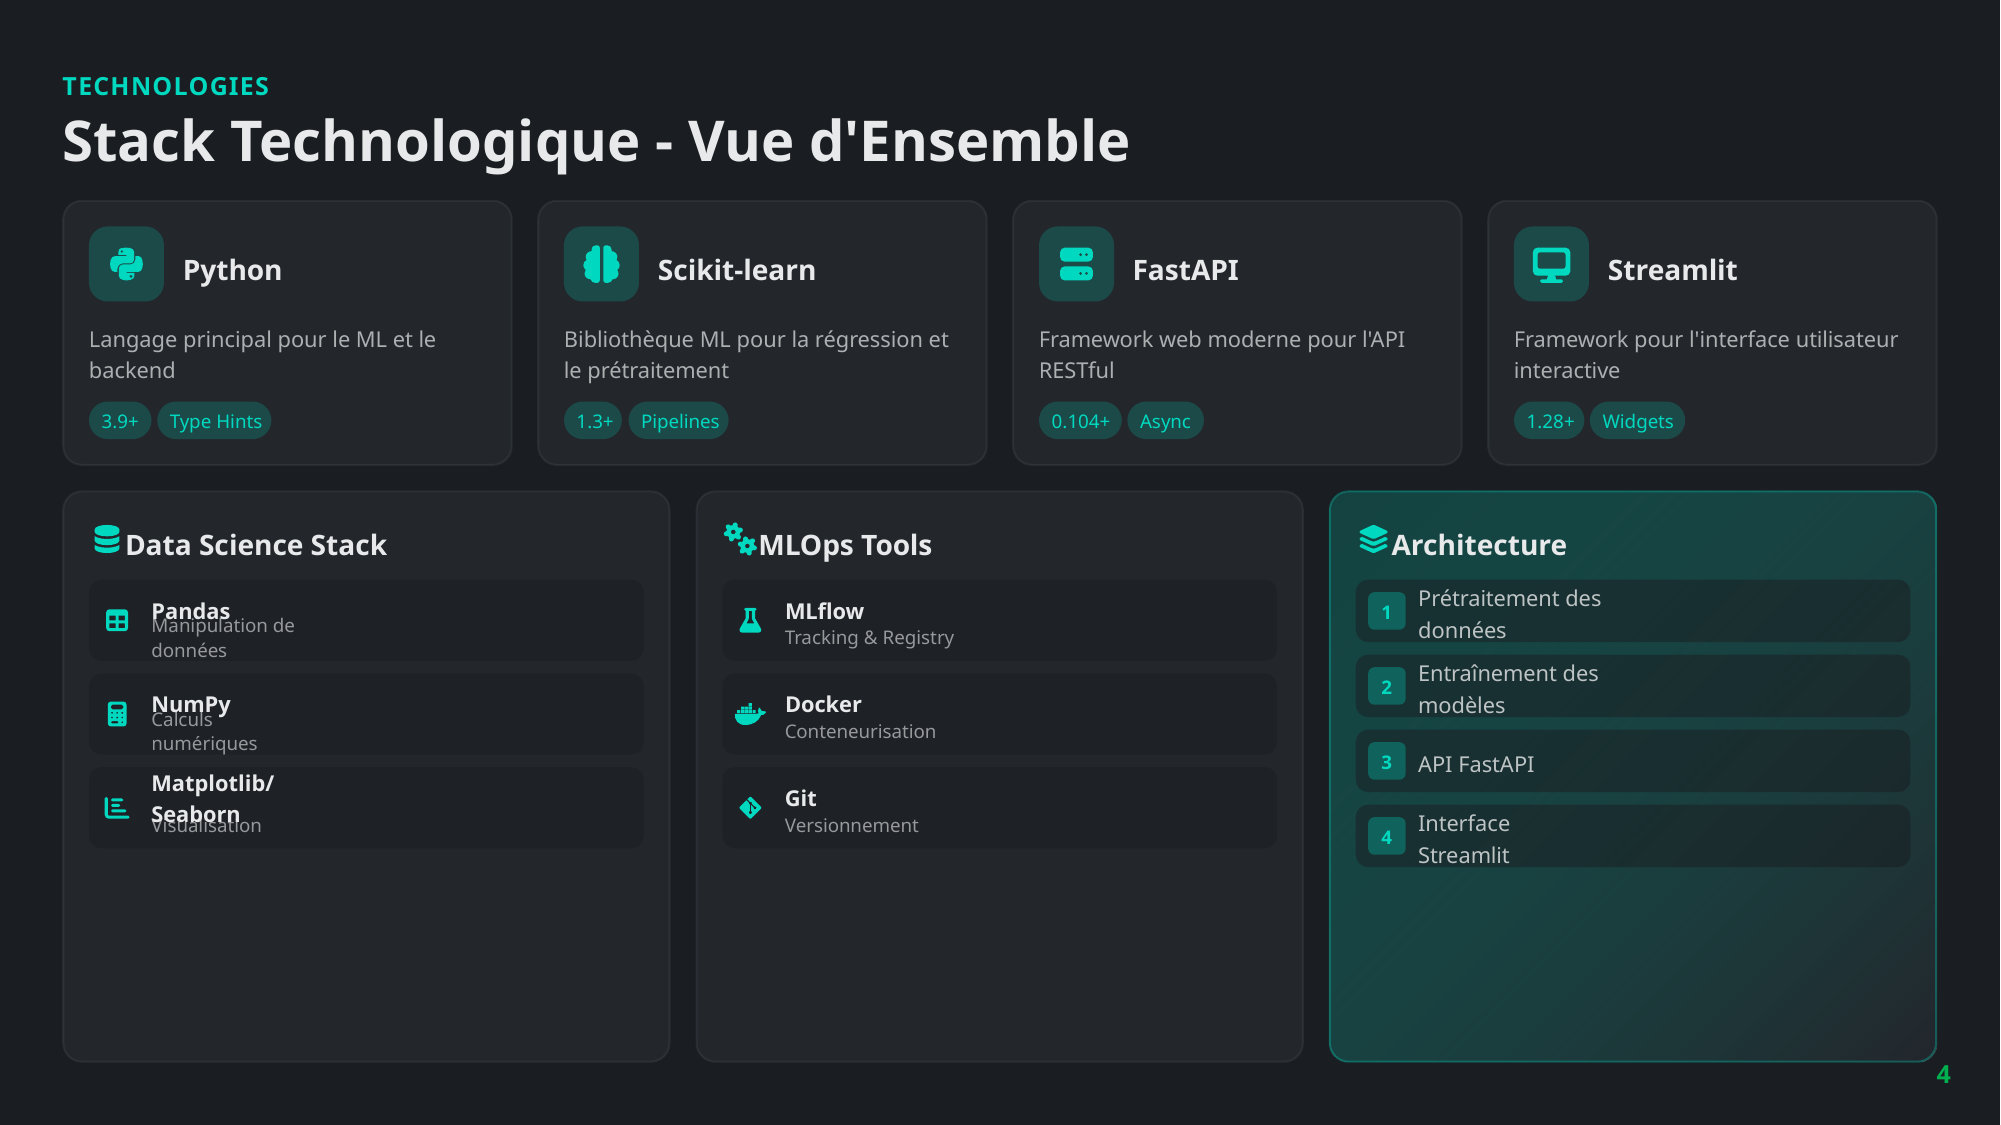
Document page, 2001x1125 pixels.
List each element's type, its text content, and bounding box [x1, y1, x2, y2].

text_box Framework pour l'interface utilisateur interactive [1513, 320, 1922, 383]
text_box Data Science Stack [124, 517, 658, 561]
text_box [722, 673, 1278, 755]
text_box [1513, 226, 1589, 302]
text_box 4 [1363, 817, 1411, 855]
text_box [1355, 654, 1911, 718]
text_box FastAPI [1132, 242, 1246, 286]
text_box Manipulation de données [151, 623, 369, 649]
text_box 1.28+ [1514, 401, 1589, 440]
text_box [1359, 543, 1388, 553]
text_box Pipelines [628, 401, 738, 440]
text_box [1013, 200, 1462, 465]
text_box [603, 245, 620, 283]
text_box [110, 247, 143, 281]
text_box Python [182, 242, 288, 286]
text_box 4 [1936, 1050, 1962, 1088]
text_box [739, 796, 762, 819]
text_box Git [784, 779, 923, 811]
text_box [563, 226, 639, 302]
text_box NumPy [151, 685, 325, 718]
text_box 1 [1363, 592, 1411, 630]
text_box 3.9+ [89, 401, 157, 440]
text_box [1039, 226, 1115, 302]
text_box [104, 796, 130, 819]
text_box [89, 767, 644, 849]
text_box [739, 607, 762, 633]
text_box [1488, 200, 1937, 465]
text_box MLOps Tools [758, 517, 1292, 561]
text_box [1355, 729, 1911, 793]
text_box [1355, 804, 1911, 868]
text_box [1060, 266, 1093, 281]
text_box [696, 491, 1303, 1062]
text_box Widgets [1589, 401, 1695, 440]
text_box Stack Technologique - Vue d'Ensemble [62, 112, 1966, 175]
text_box Async [1127, 401, 1214, 440]
text_box [737, 536, 757, 556]
text_box Matplotlib/Seaborn [151, 779, 350, 811]
text_box Docker [784, 685, 938, 718]
text_box Scikit-learn [657, 242, 819, 286]
text_box [1532, 247, 1571, 283]
text_box API FastAPI [1418, 745, 1544, 777]
text_box Pandas [151, 592, 371, 624]
text_box [1060, 247, 1093, 262]
text_box [722, 767, 1278, 849]
text_box [1359, 525, 1388, 539]
text_box Visualisation [151, 810, 349, 836]
text_box [63, 491, 670, 1062]
text_box Prétraitement des données [1418, 595, 1689, 627]
text_box Interface Streamlit [1418, 820, 1608, 852]
text_box Versionnement [784, 810, 921, 836]
text_box Bibliothèque ML pour la régression et le prétraitement [563, 320, 972, 383]
text_box Streamlit [1607, 242, 1740, 286]
text_box [88, 226, 164, 302]
text_box [723, 522, 743, 542]
text_box [583, 245, 600, 283]
text_box Conteneurisation [784, 717, 937, 743]
text_box TECHNOLOGIES [62, 62, 1950, 100]
text_box Framework web moderne pour l'API RESTful [1039, 320, 1447, 383]
text_box [722, 579, 1278, 661]
text_box [106, 609, 129, 632]
text_box [89, 579, 644, 661]
text_box [94, 524, 120, 537]
text_box [63, 200, 512, 465]
text_box [94, 536, 120, 546]
text_box [89, 673, 644, 755]
text_box [107, 701, 127, 727]
text_box 3 [1363, 742, 1411, 780]
text_box Architecture [1391, 517, 1925, 561]
text_box Langage principal pour le ML et le backend [88, 320, 497, 383]
text_box [94, 545, 120, 554]
text_box [1355, 579, 1911, 643]
text_box Entraînement des modèles [1418, 670, 1686, 702]
text_box [1329, 491, 1937, 1062]
text_box 1.3+ [563, 401, 628, 440]
text_box [734, 703, 767, 725]
text_box [538, 200, 987, 465]
text_box Calculs numériques [151, 717, 324, 743]
text_box Tracking & Registry [784, 623, 957, 649]
text_box MLflow [784, 592, 959, 624]
text_box 2 [1363, 667, 1411, 705]
text_box Type Hints [157, 401, 281, 440]
text_box [1359, 536, 1388, 546]
text_box 0.104+ [1039, 401, 1127, 440]
